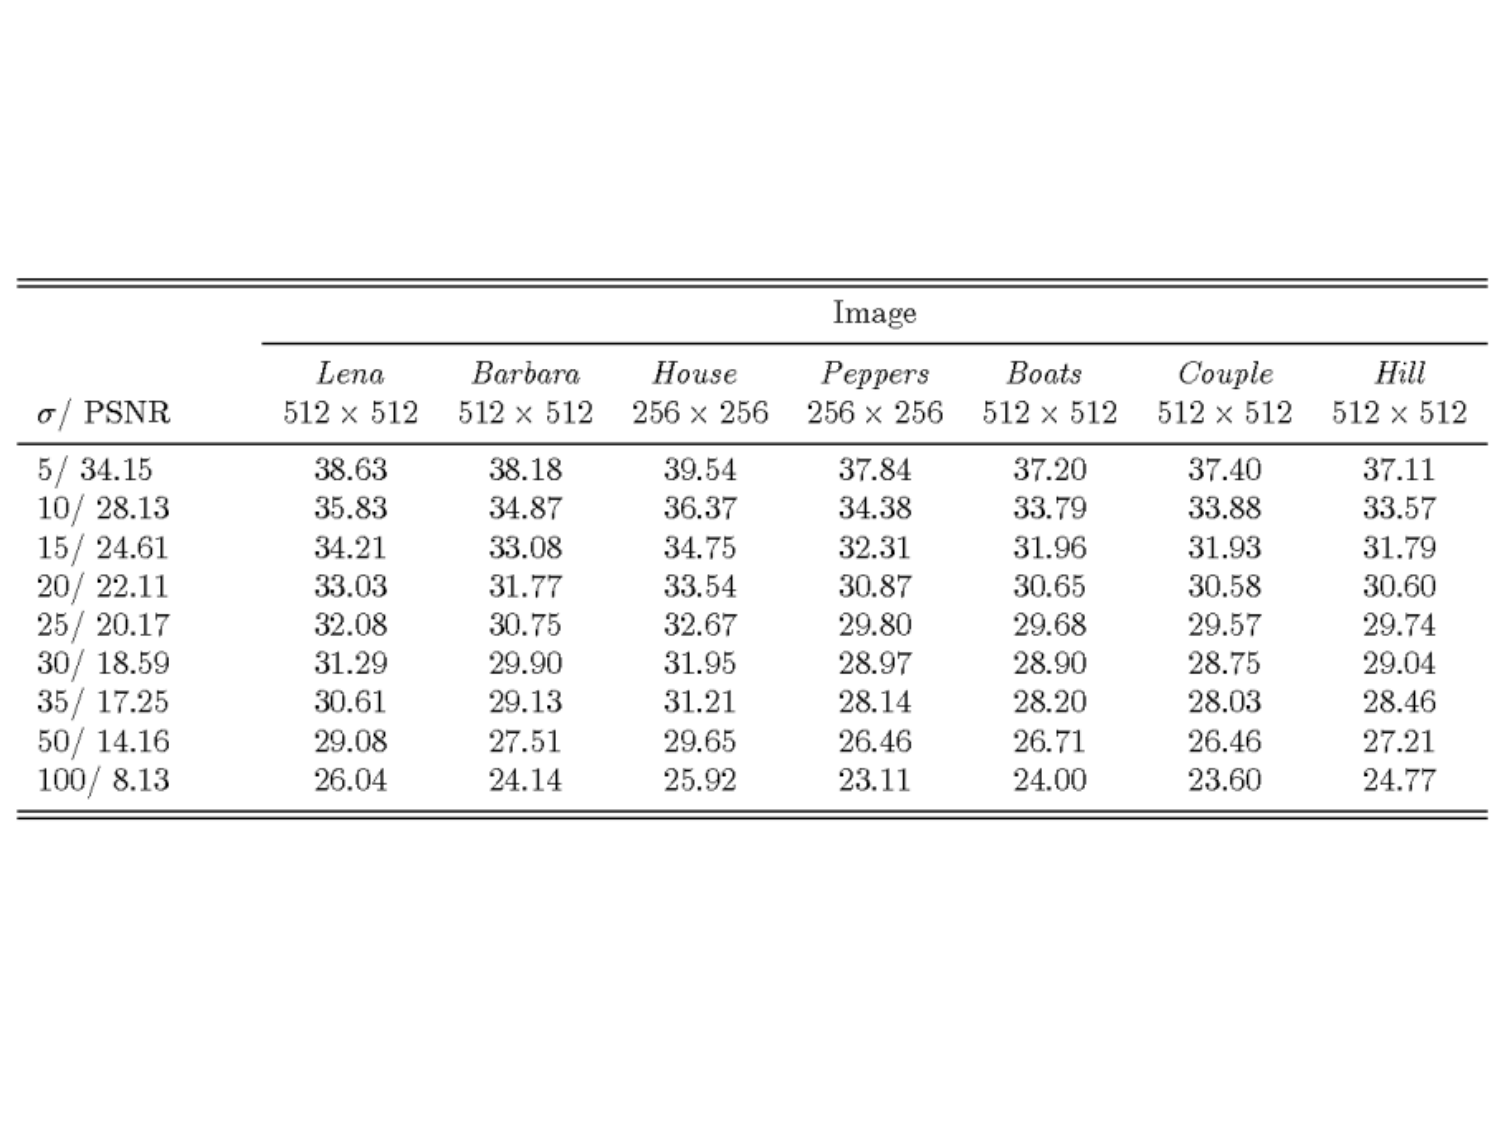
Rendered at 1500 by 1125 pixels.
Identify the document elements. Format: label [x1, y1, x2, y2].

picture [6, 266, 1495, 828]
